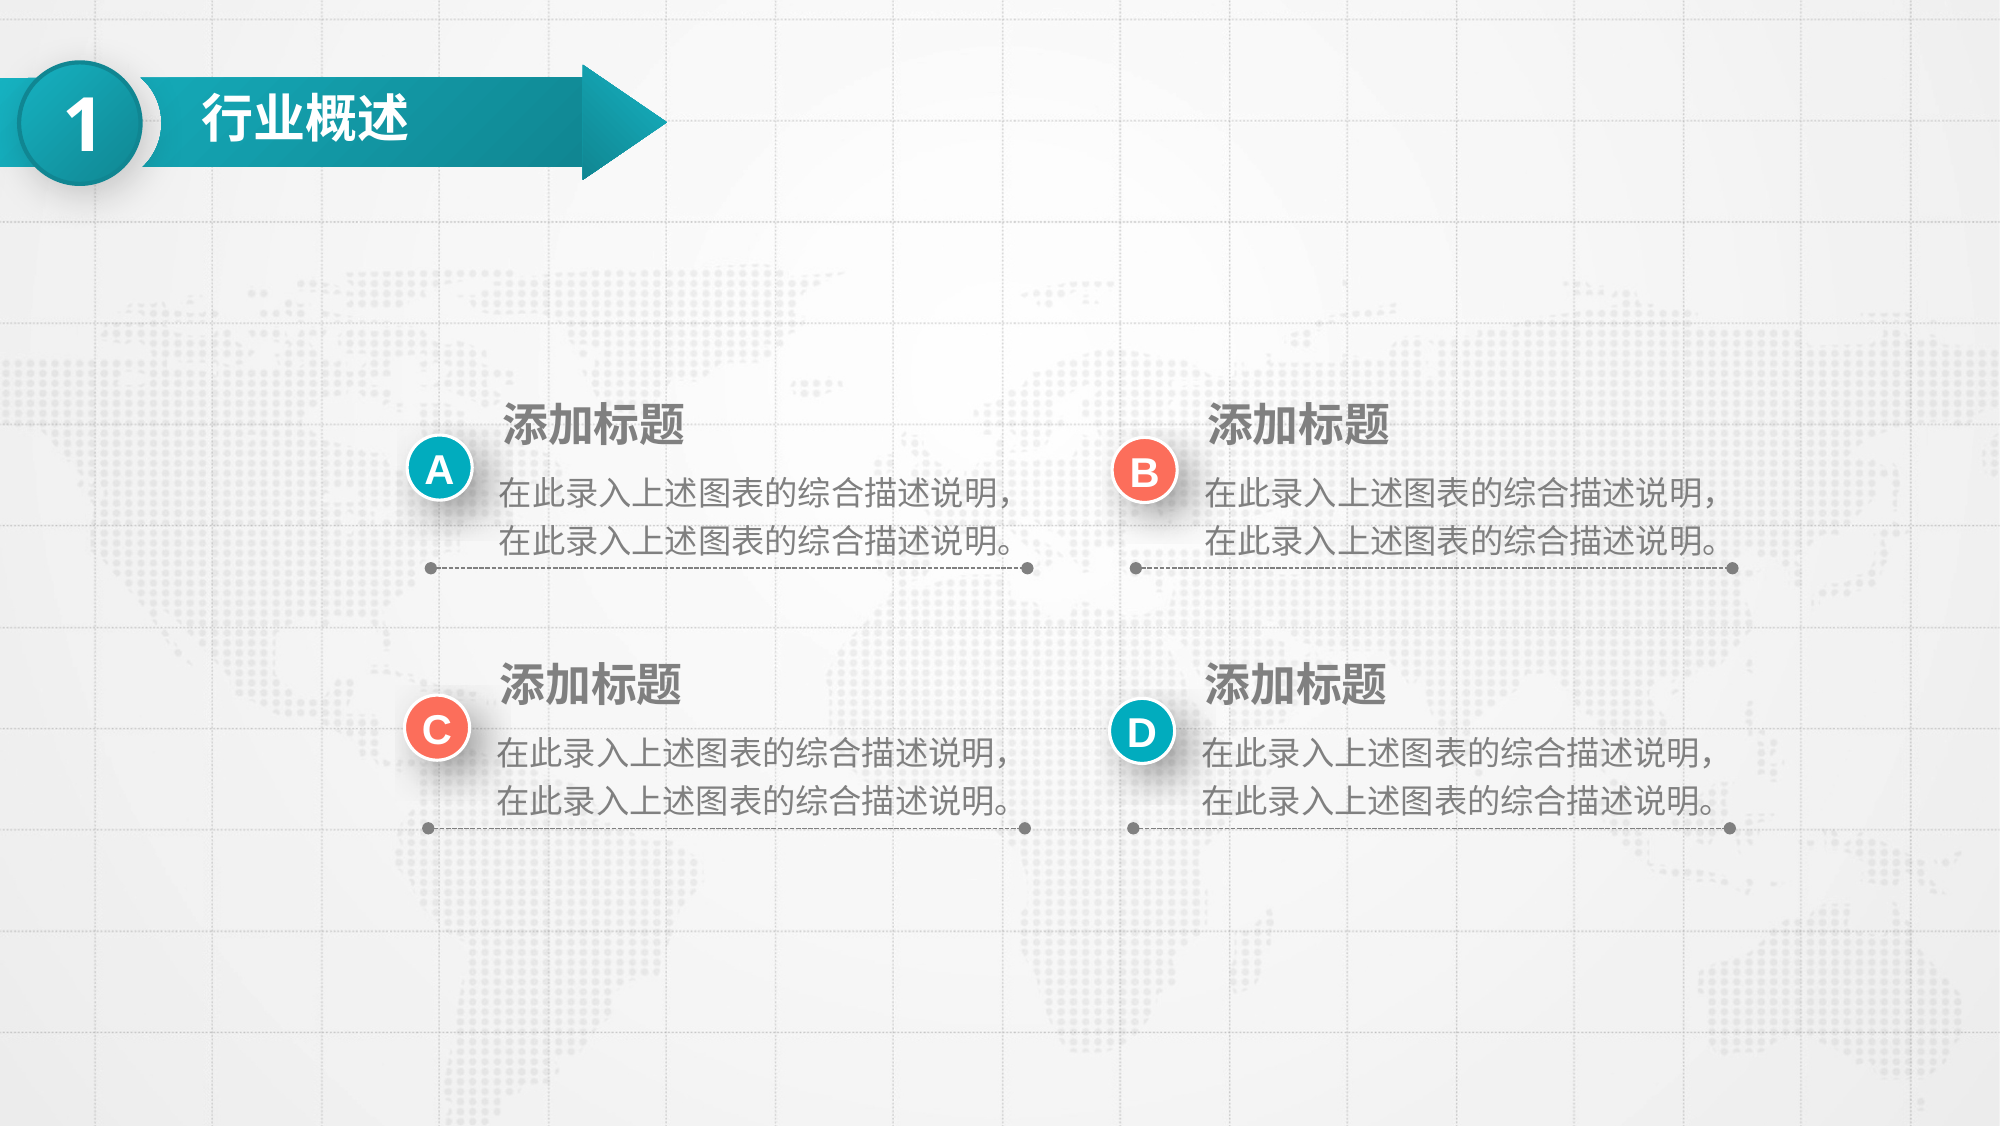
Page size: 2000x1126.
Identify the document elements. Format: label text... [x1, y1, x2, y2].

text_box 在此录入上述图表的综合描述说明，在此录入上述图表的综合描述说明。 [481, 716, 1025, 828]
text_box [0, 64, 668, 180]
picture [0, 0, 2000, 1126]
text_box 添加标题 [1192, 388, 1406, 456]
text_box A [322, 435, 557, 500]
text_box D [1024, 698, 1260, 764]
text_box 添加标题 [484, 648, 698, 716]
text_box 在此录入上述图表的综合描述说明，在此录入上述图表的综合描述说明。 [1186, 716, 1730, 828]
text_box 在此录入上述图表的综合描述说明，在此录入上述图表的综合描述说明。 [484, 456, 1028, 567]
text_box 在此录入上述图表的综合描述说明，在此录入上述图表的综合描述说明。 [1189, 456, 1733, 567]
text_box 添加标题 [487, 388, 701, 456]
text_box 添加标题 [1189, 648, 1403, 716]
text_box C [319, 695, 555, 761]
text_box B [1027, 438, 1262, 504]
